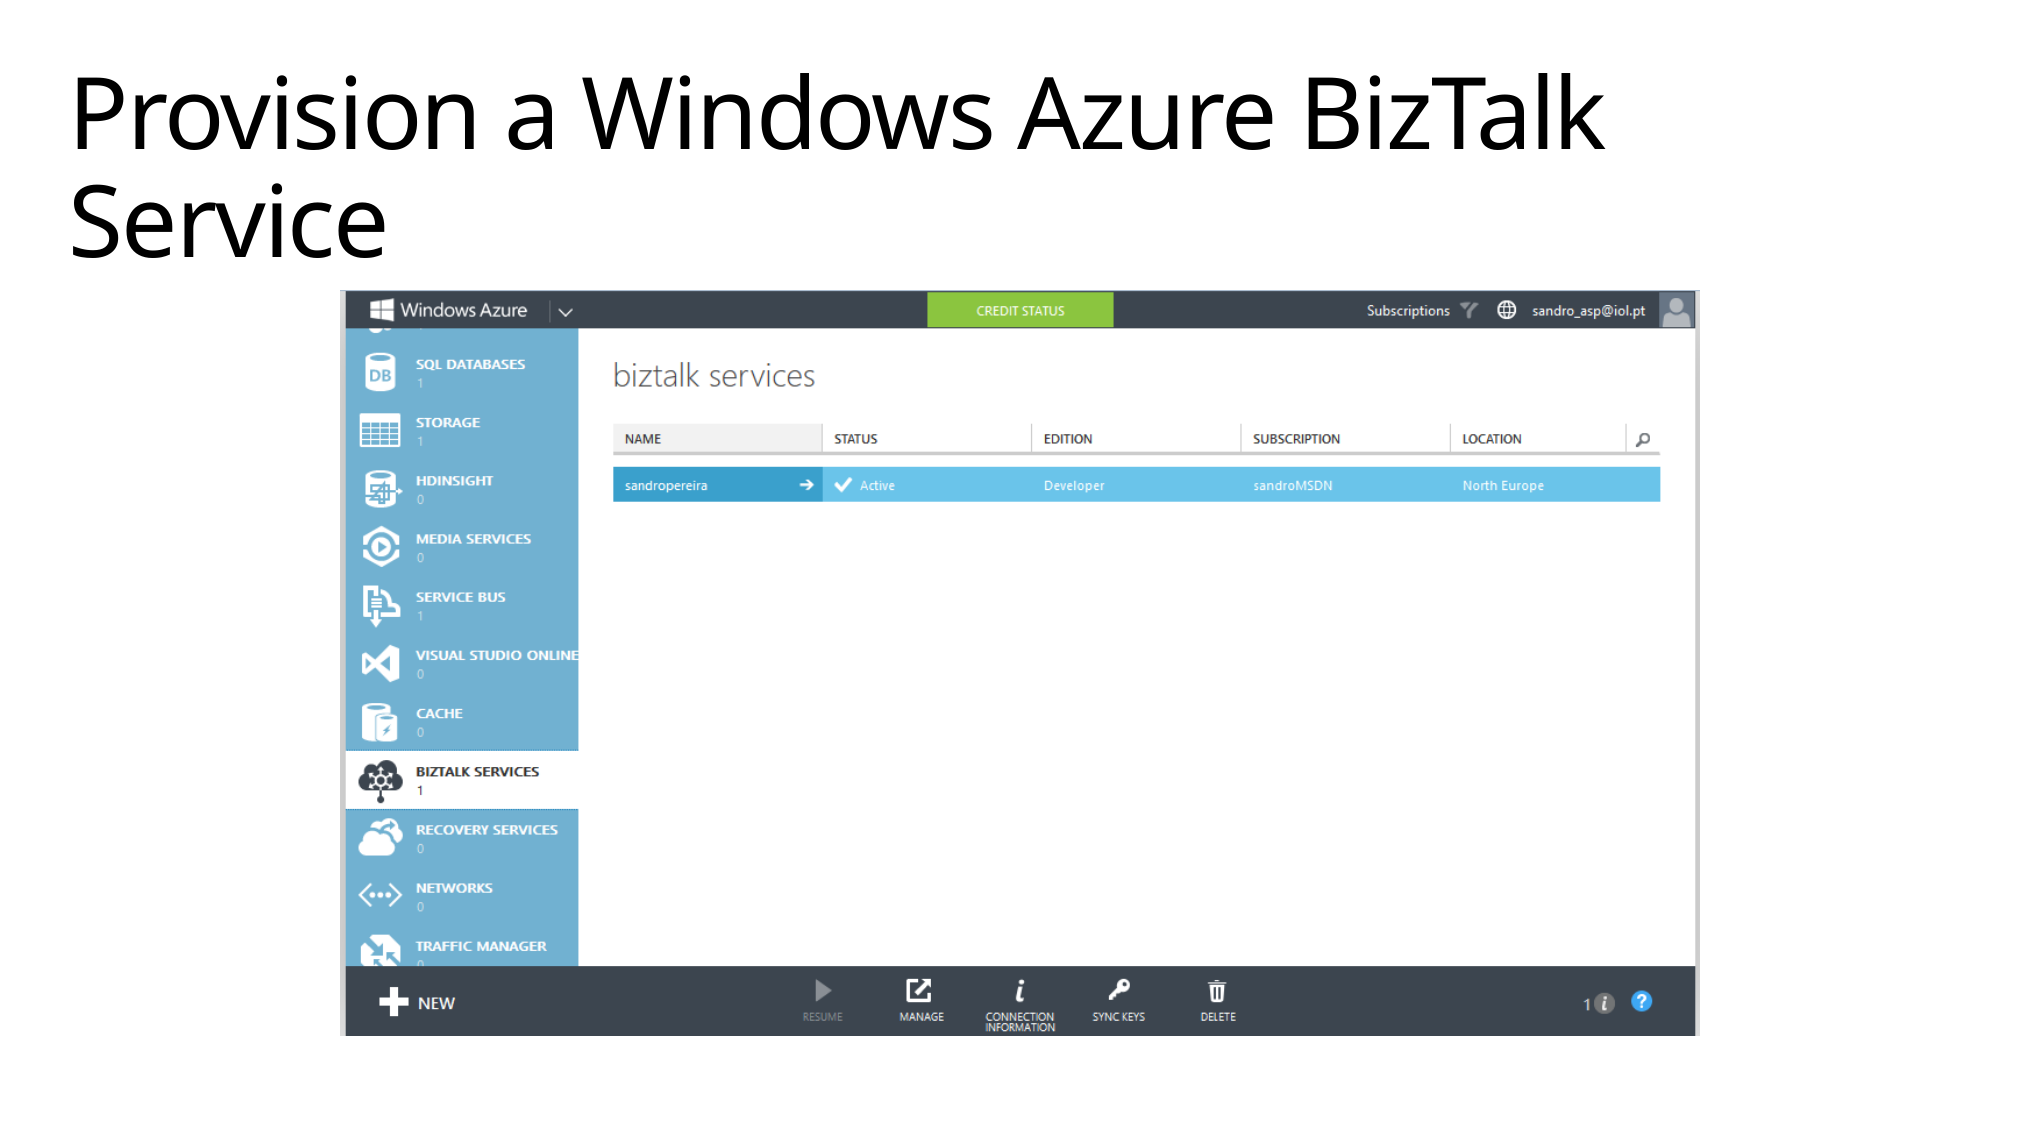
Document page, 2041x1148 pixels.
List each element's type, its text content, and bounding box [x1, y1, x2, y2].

title Provision a Windows Azure BizTalk Service [45, 48, 1964, 243]
picture [339, 289, 1701, 1036]
